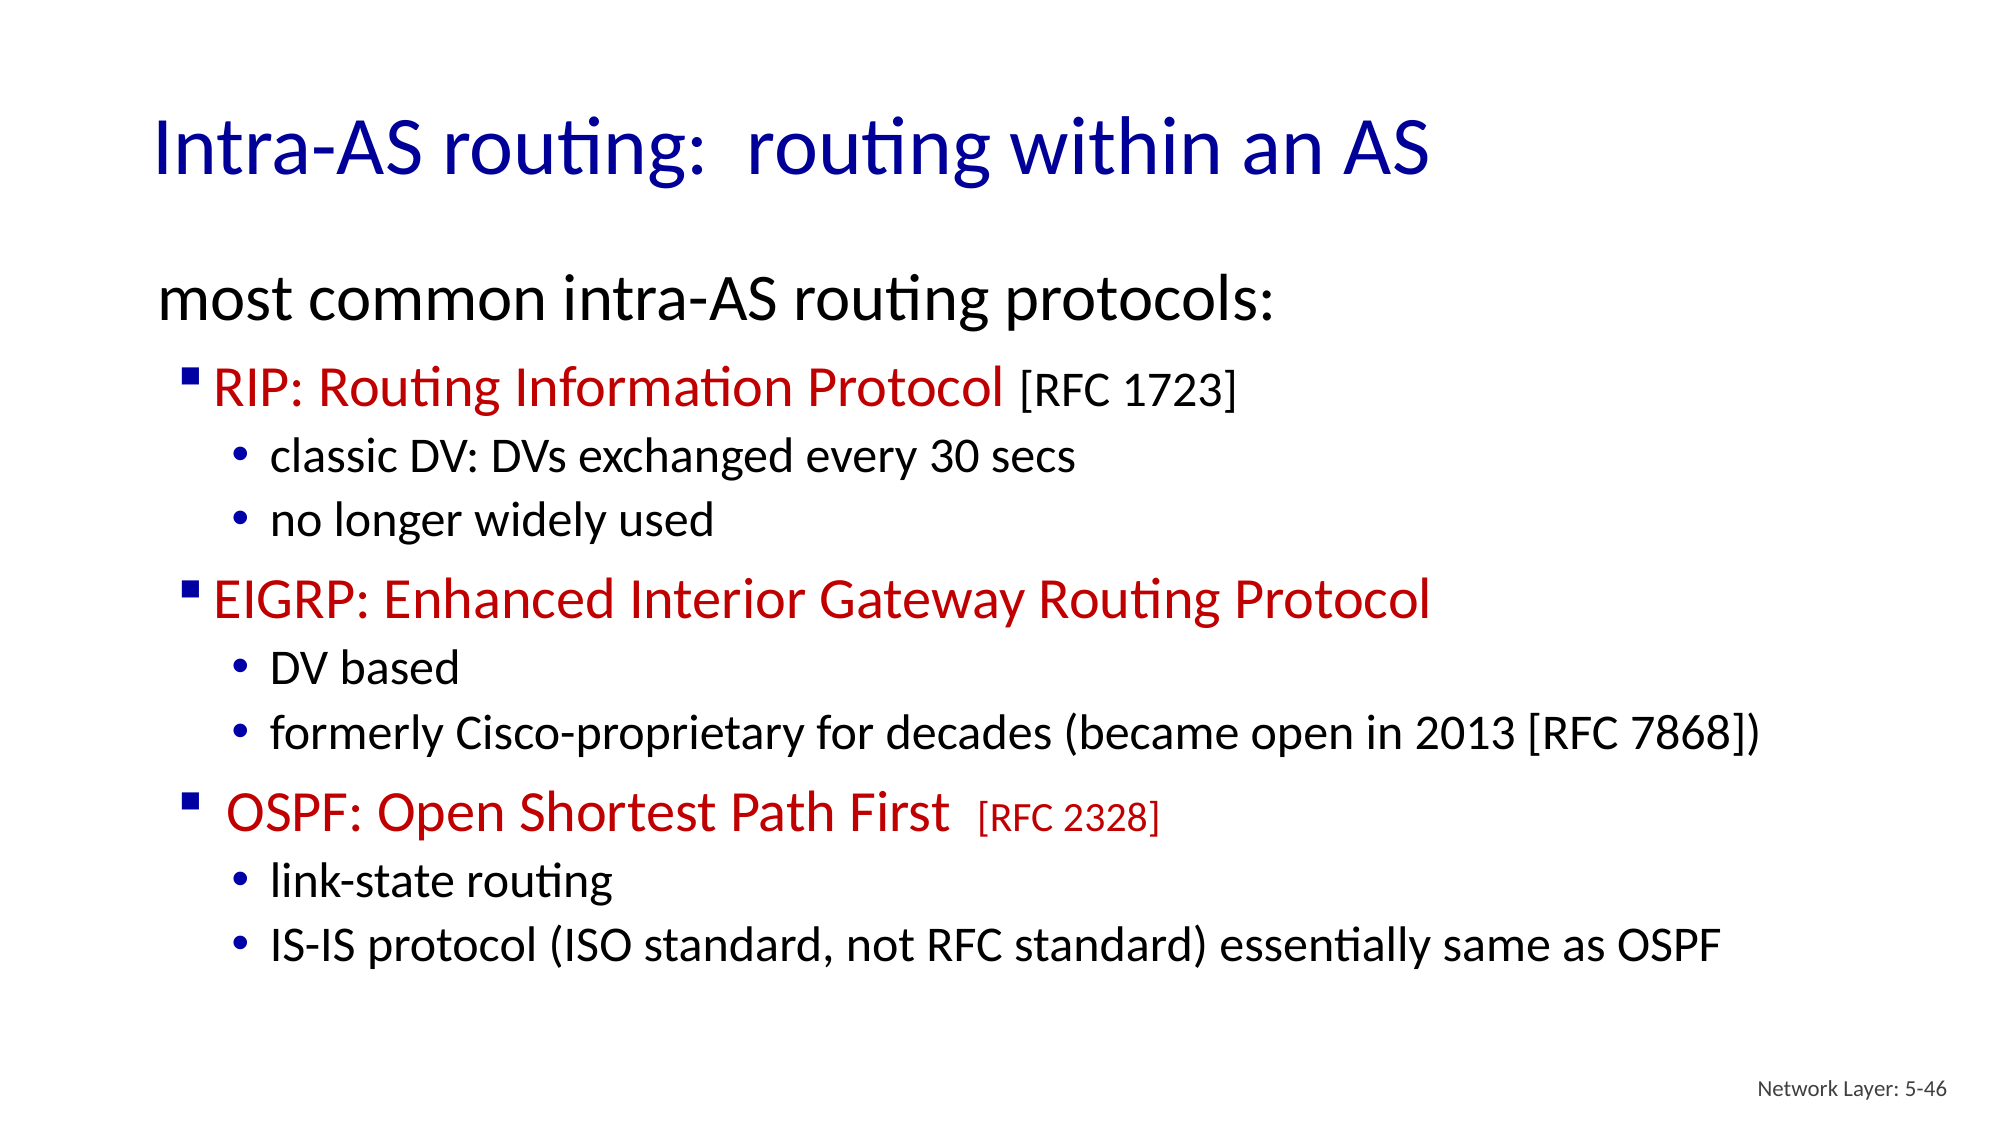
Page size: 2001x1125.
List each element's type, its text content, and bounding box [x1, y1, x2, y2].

text_box most common intra-AS routing protocols: RIP: Routing Information Protocol [RFC 1723] classic DV: DVs exchanged every 30 secs no longer widely used EIGRP: Enhanced Interior Gateway Routing Protocol DV based formerly Cisco-proprietary for decades (became open in 2013 [RFC 7868]) OSPF: Open Shortest Path First [RFC 2328] link-state routing IS-IS protocol (ISO standard, not RFC standard) essentially same as OSPF [140, 255, 1936, 1038]
title Intra-AS routing: routing within an AS [137, 74, 1922, 221]
slide_number Network Layer: 5-46 [1512, 1056, 1963, 1117]
